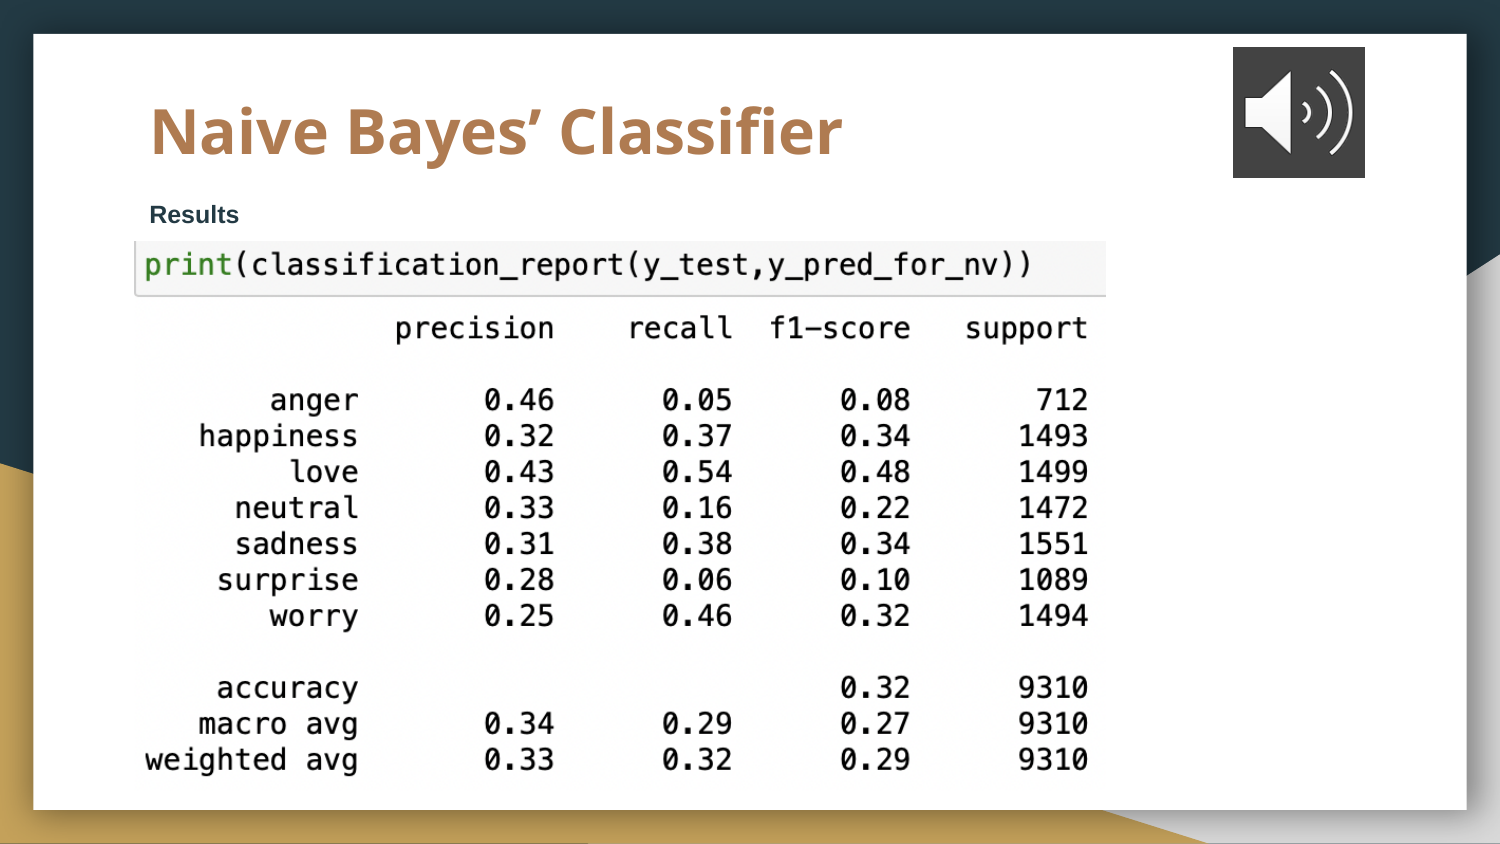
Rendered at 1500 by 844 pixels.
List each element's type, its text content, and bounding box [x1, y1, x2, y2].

list Results [134, 179, 1366, 811]
title Naive Bayes’ Classifier [134, 77, 1226, 179]
picture [134, 241, 1106, 791]
picture [1231, 45, 1366, 180]
